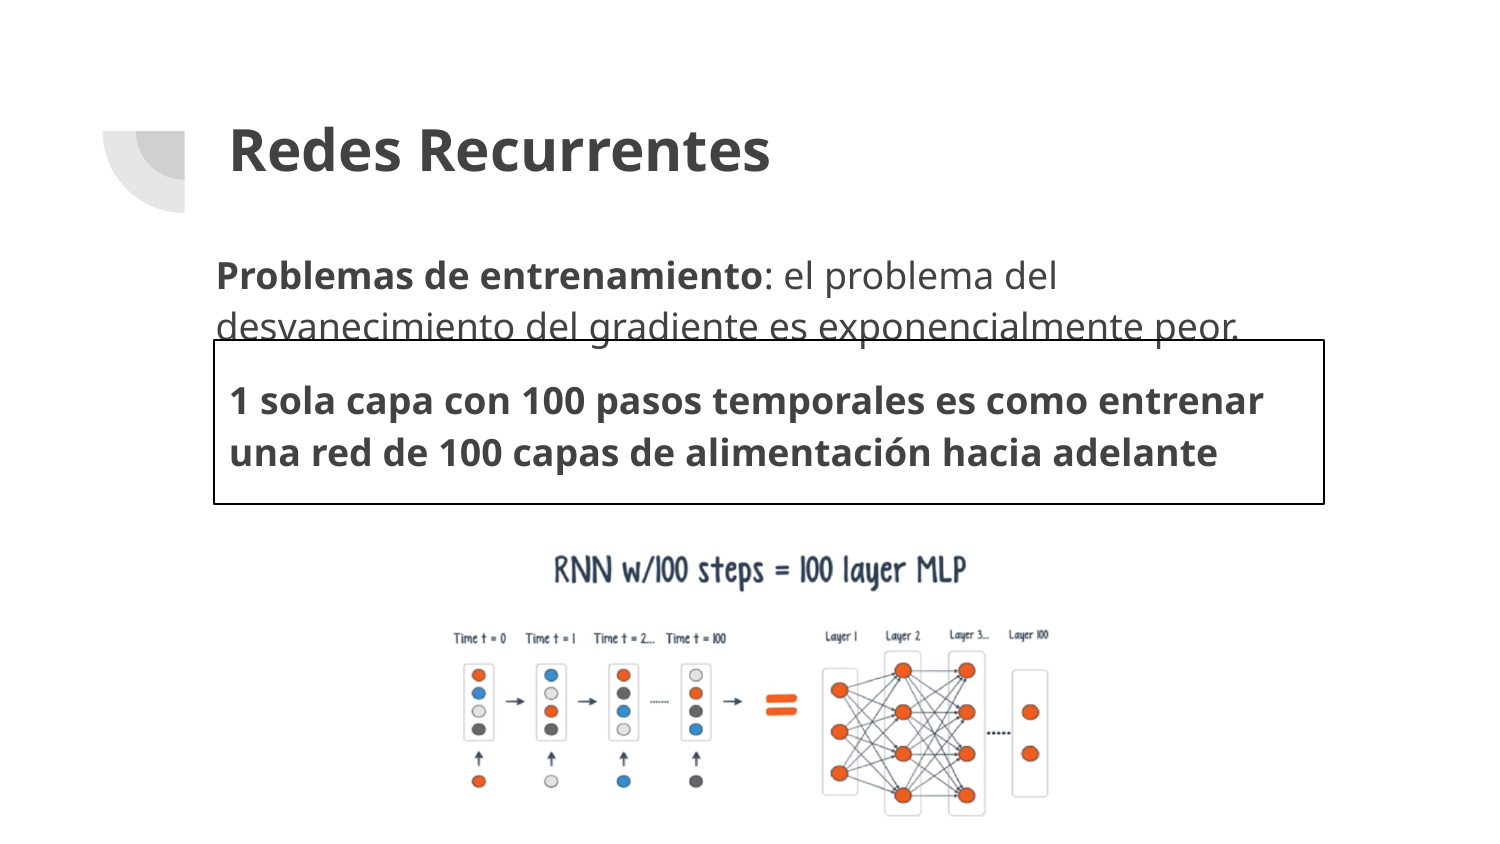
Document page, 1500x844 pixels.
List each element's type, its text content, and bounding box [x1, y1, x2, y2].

picture [444, 532, 1067, 821]
text_box Problemas de entrenamiento: el problema del desvanecimiento del gradiente es exponencialmente peor. [200, 214, 1311, 379]
title Redes Recurrentes [213, 98, 1368, 263]
text_box 1 sola capa con 100 pasos temporales es como entrenar una red de 100 capas de alimentación hacia adelante [213, 339, 1325, 504]
